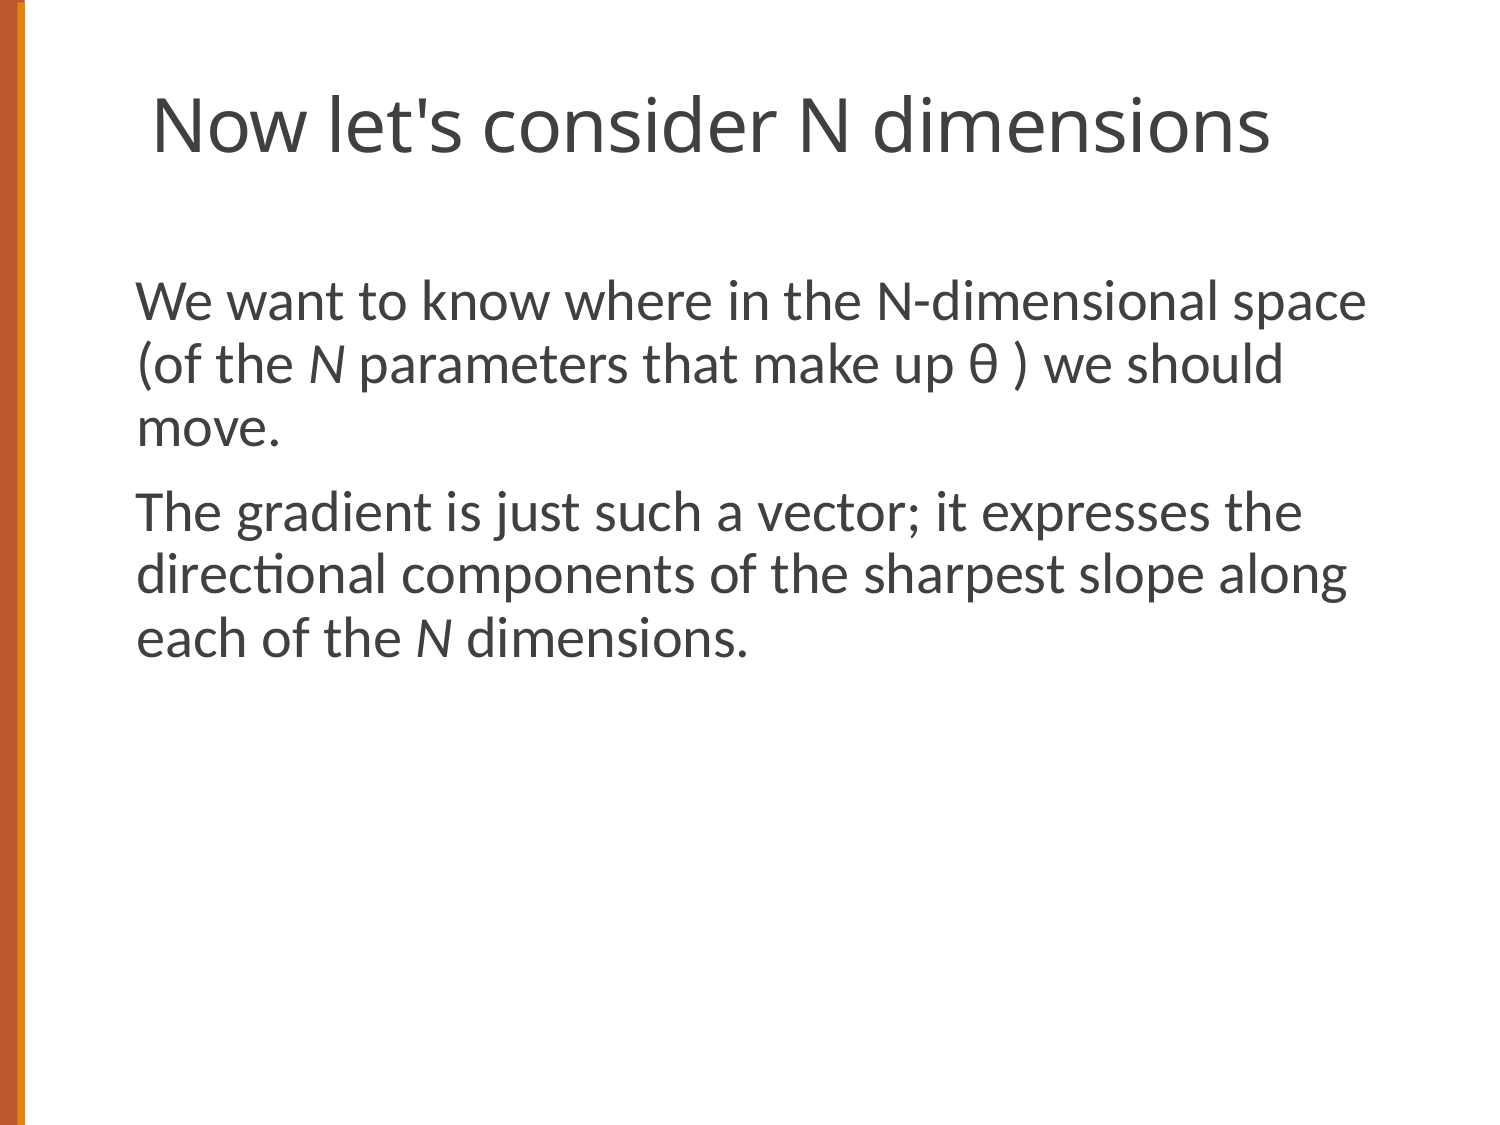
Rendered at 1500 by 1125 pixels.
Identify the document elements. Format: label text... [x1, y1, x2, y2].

title Now let's consider N dimensions [135, 26, 1373, 175]
list We want to know where in the N-dimensional space (of the N parameters that make up θ ) we should move. The gradient is just such a vector; it expresses the directional components of the sharpest slope along each of the N dimensions. [135, 262, 1373, 1013]
